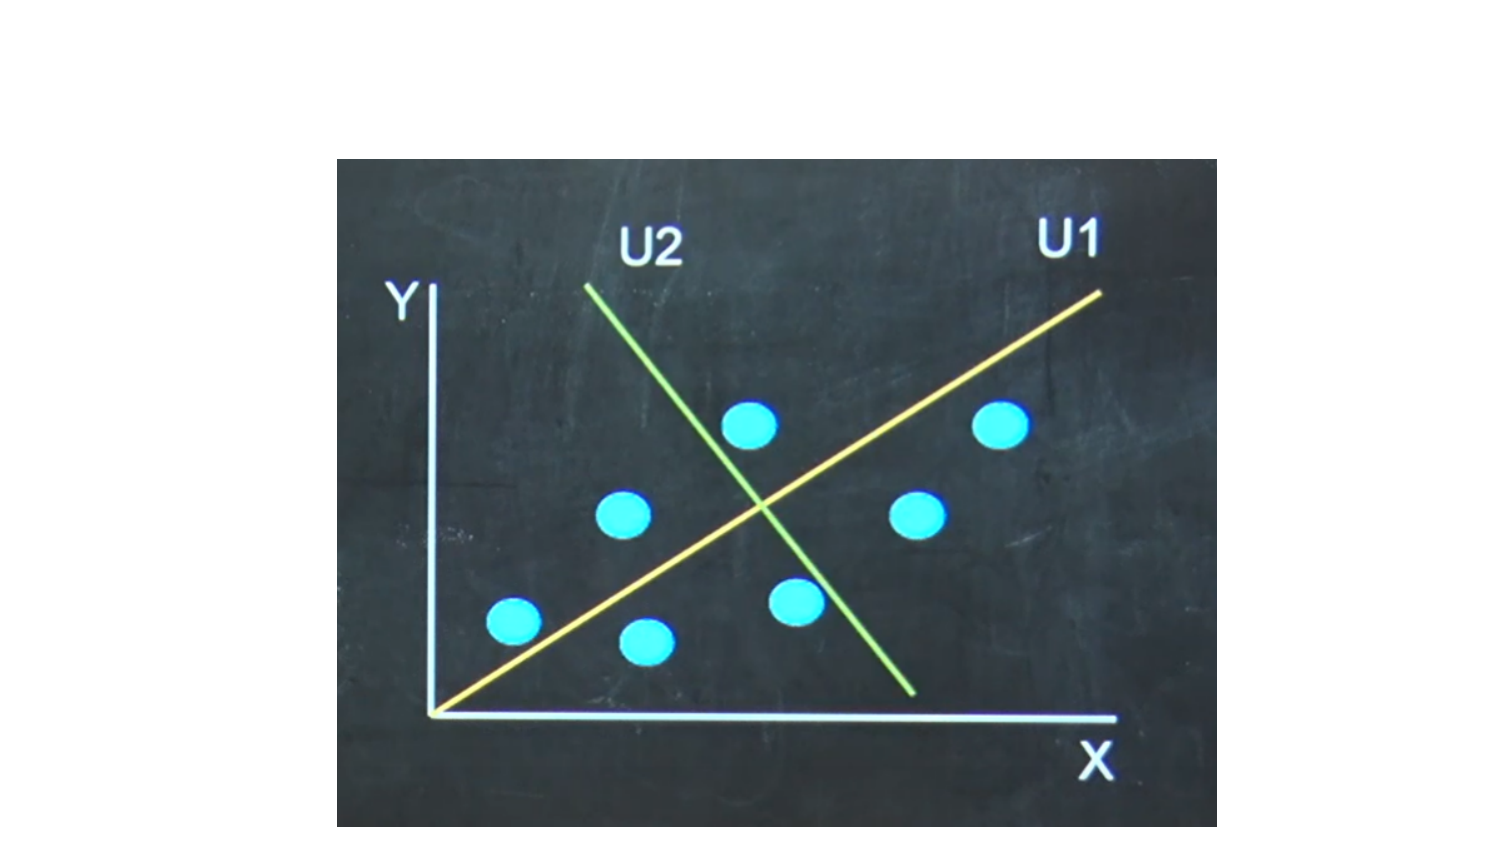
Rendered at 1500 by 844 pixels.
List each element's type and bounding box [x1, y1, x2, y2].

picture [337, 159, 1217, 828]
